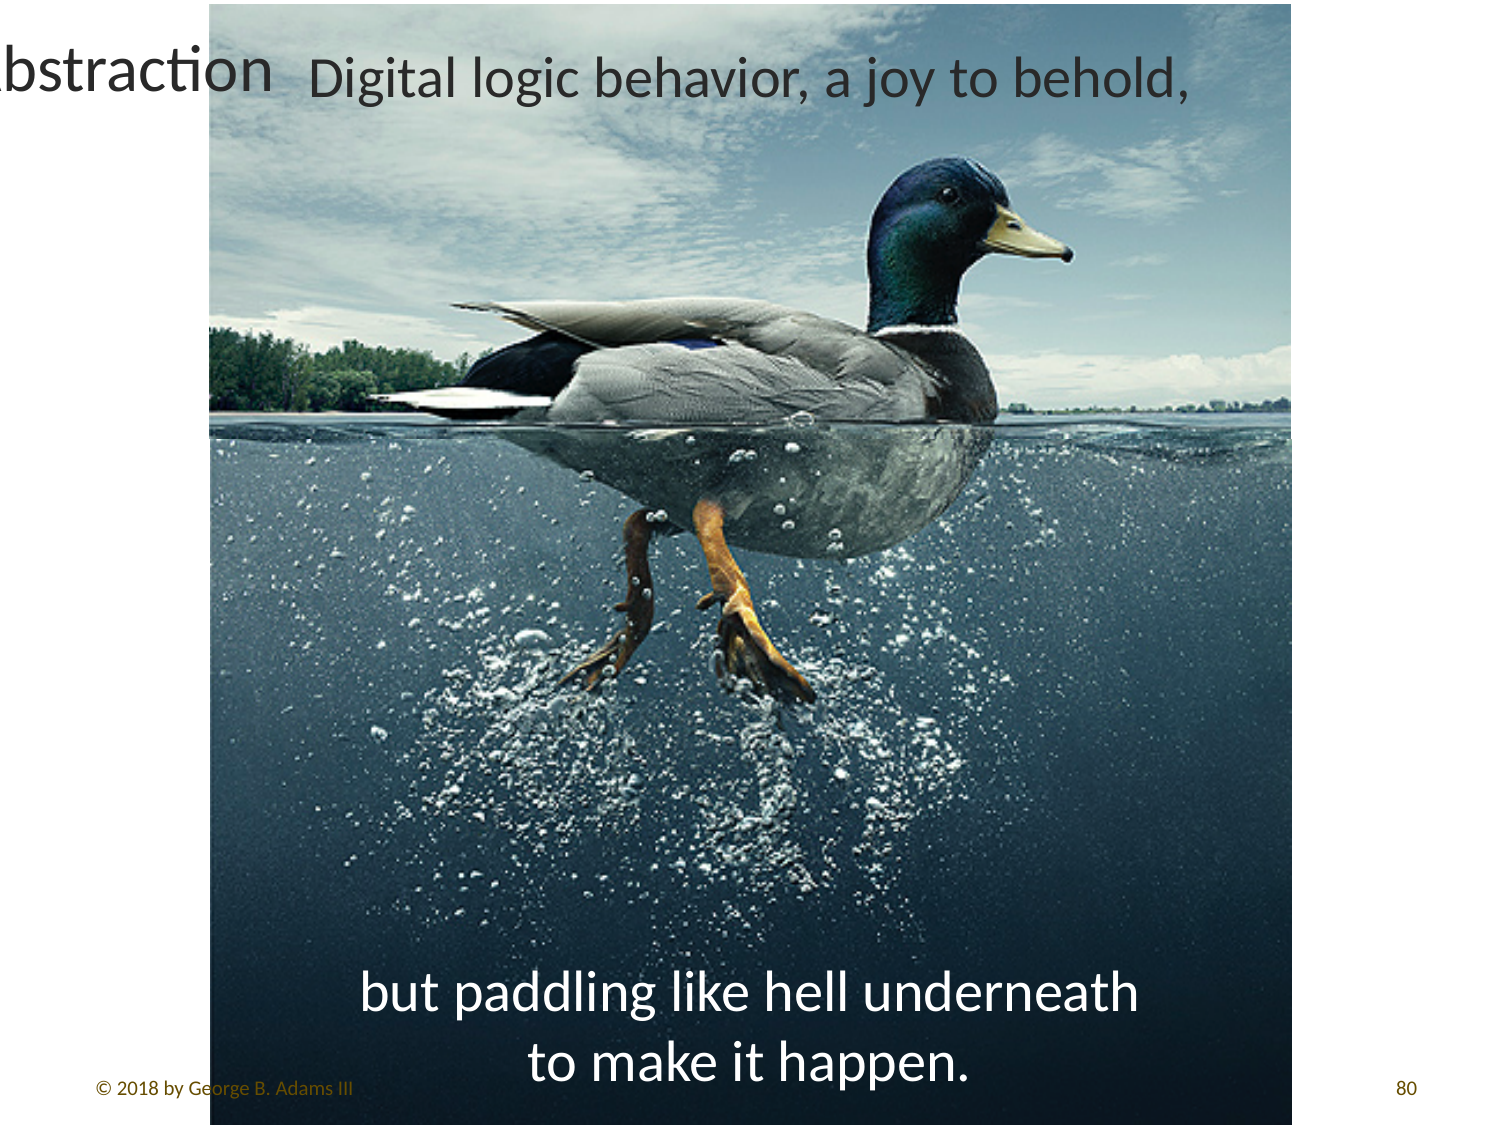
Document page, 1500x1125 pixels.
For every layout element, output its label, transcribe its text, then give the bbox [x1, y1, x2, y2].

slide_number © 2018 by George B. Adams III [79, 1067, 205, 1099]
text_box Abstraction [0, 17, 204, 112]
slide_number 80 [1296, 1067, 1433, 1099]
picture [209, 4, 1292, 1125]
